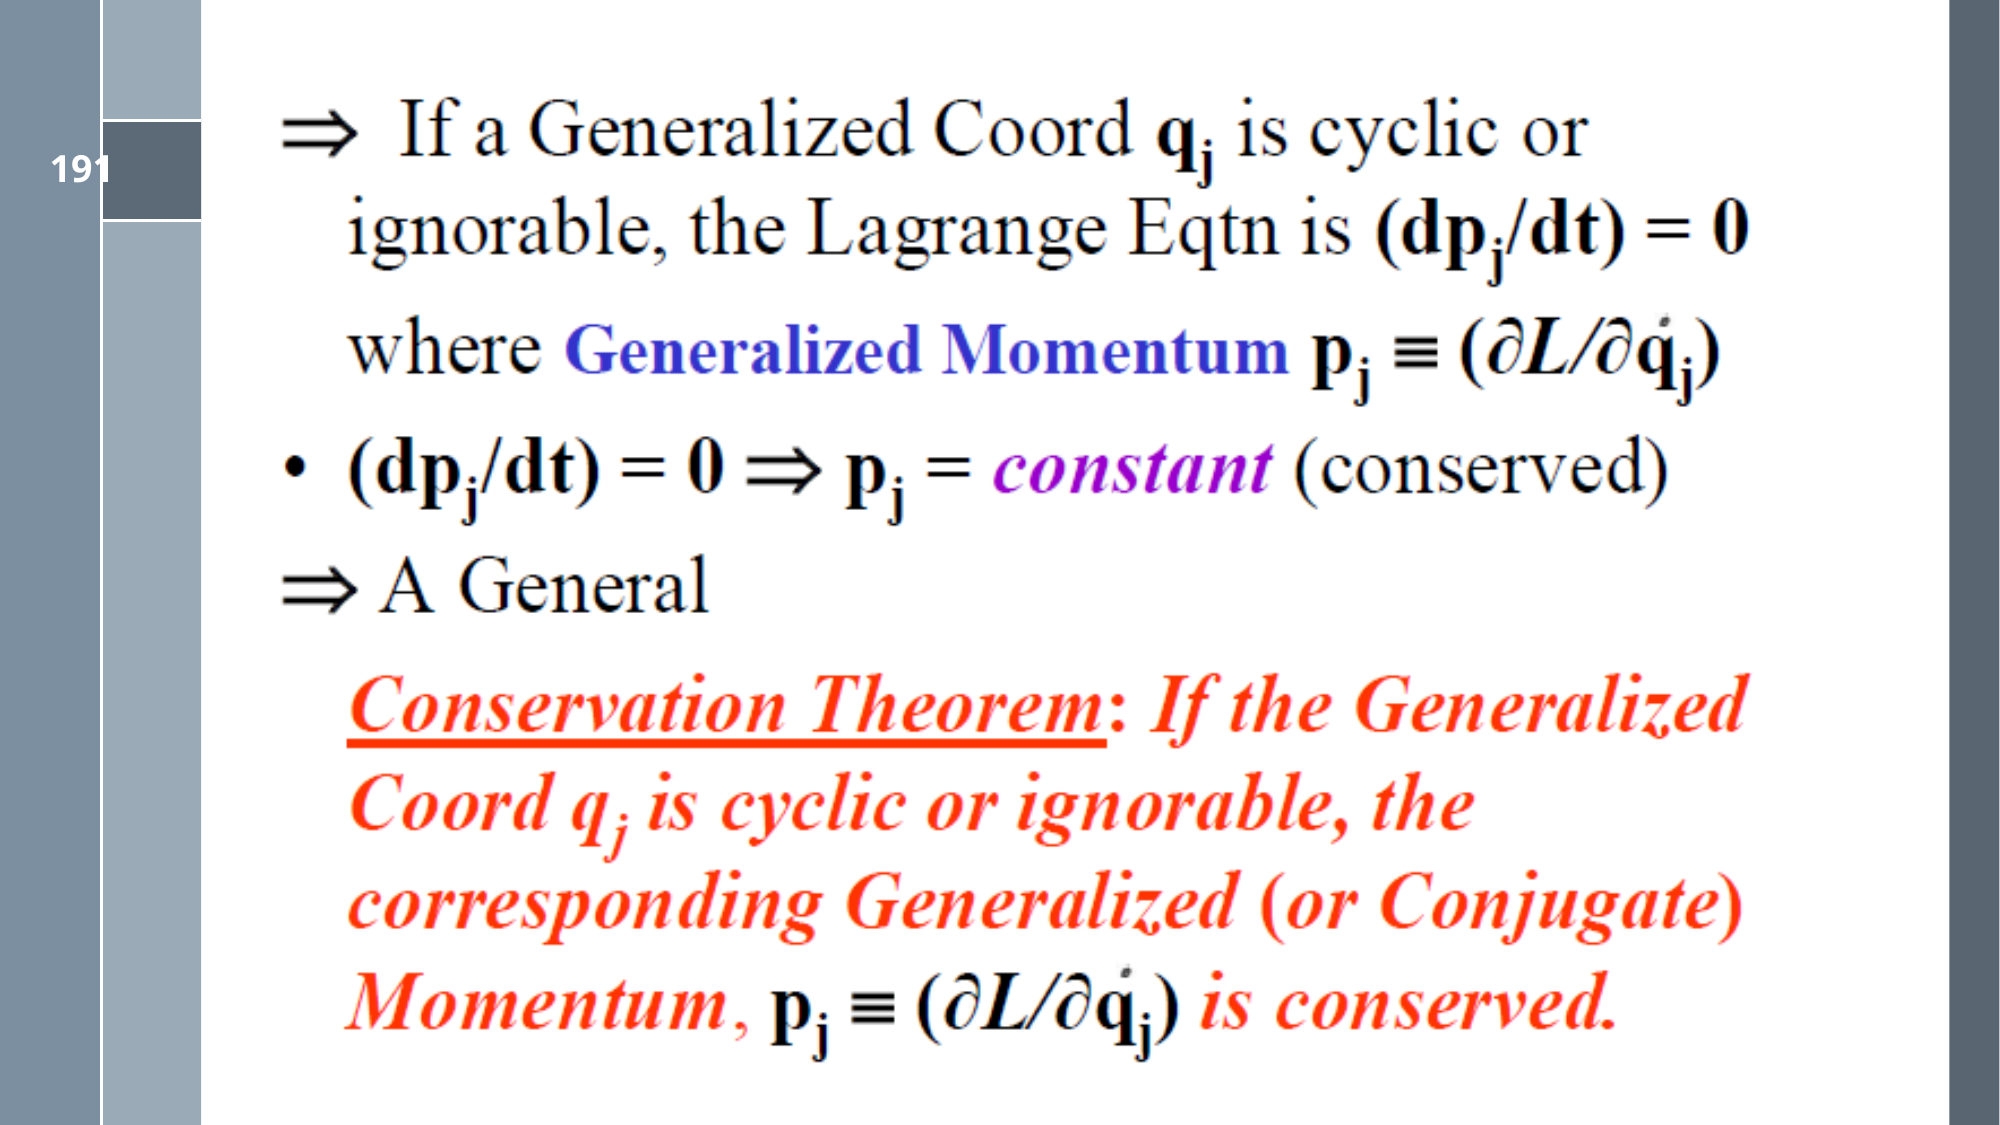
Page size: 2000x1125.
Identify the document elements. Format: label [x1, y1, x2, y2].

picture [216, 37, 1825, 1100]
